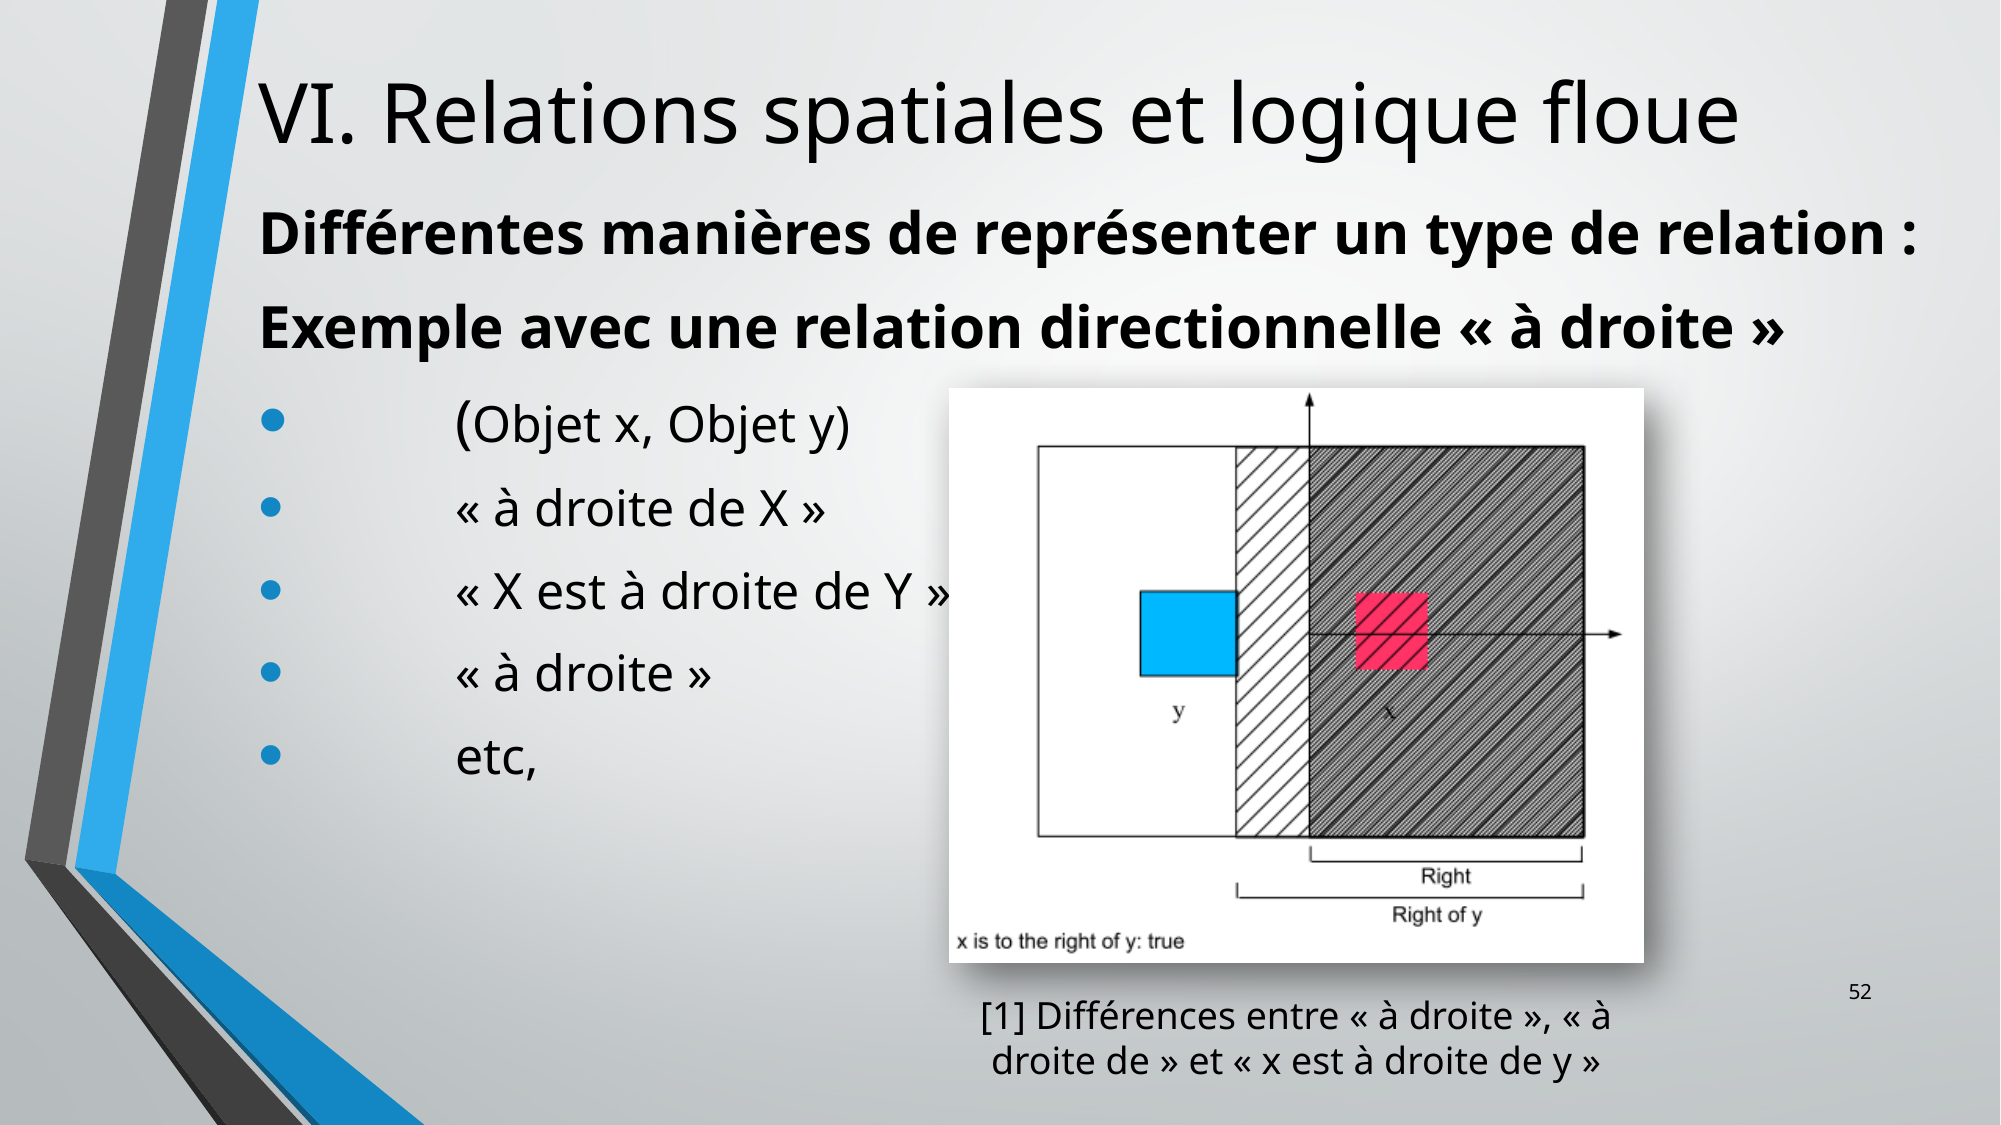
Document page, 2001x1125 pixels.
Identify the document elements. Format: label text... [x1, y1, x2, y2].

text_box [1] Différences entre « à droite », « à droite de » et « x est à droite de y » [940, 984, 1653, 1089]
picture [949, 388, 1644, 963]
list Différentes manières de représenter un type de relation : Exemple avec une relation directionnelle « à droite » (Objet x, Objet y) « à droite de X » « X est à droite de Y » « à droite » etc, [243, 188, 1979, 1023]
title VI. Relations spatiales et logique floue [243, 51, 1887, 188]
slide_number 52 [1796, 962, 1887, 1023]
